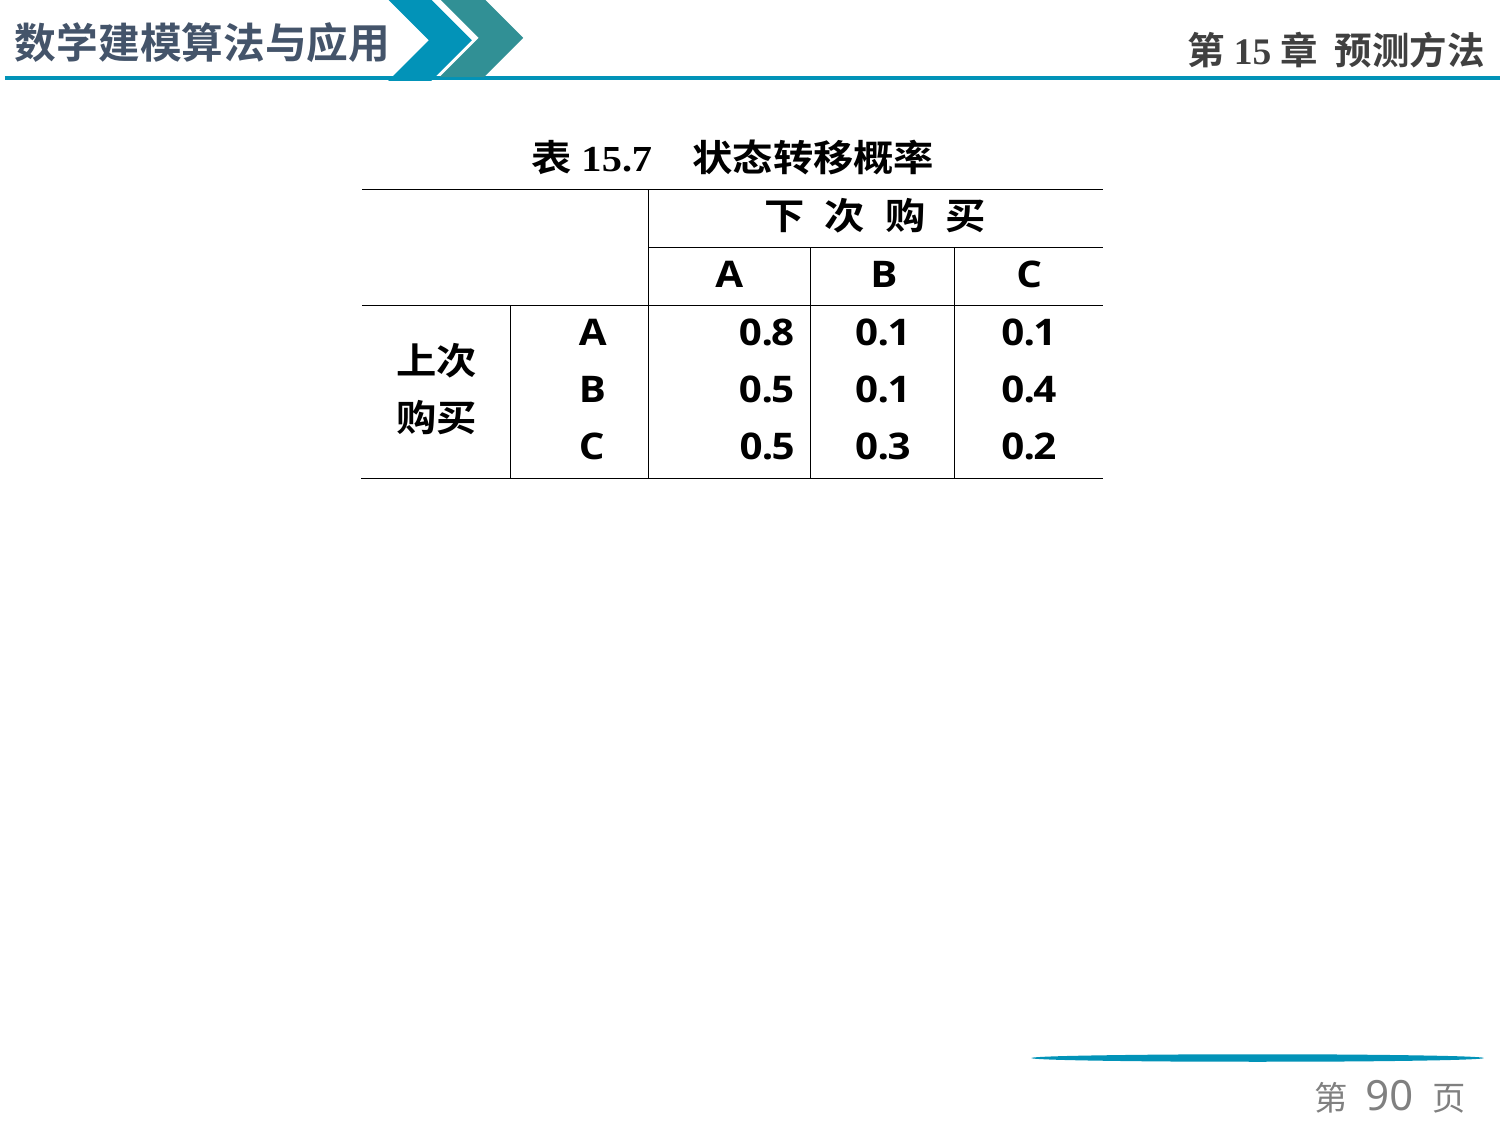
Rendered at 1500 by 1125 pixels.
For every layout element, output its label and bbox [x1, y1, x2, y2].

text_box [87, 131, 1377, 594]
